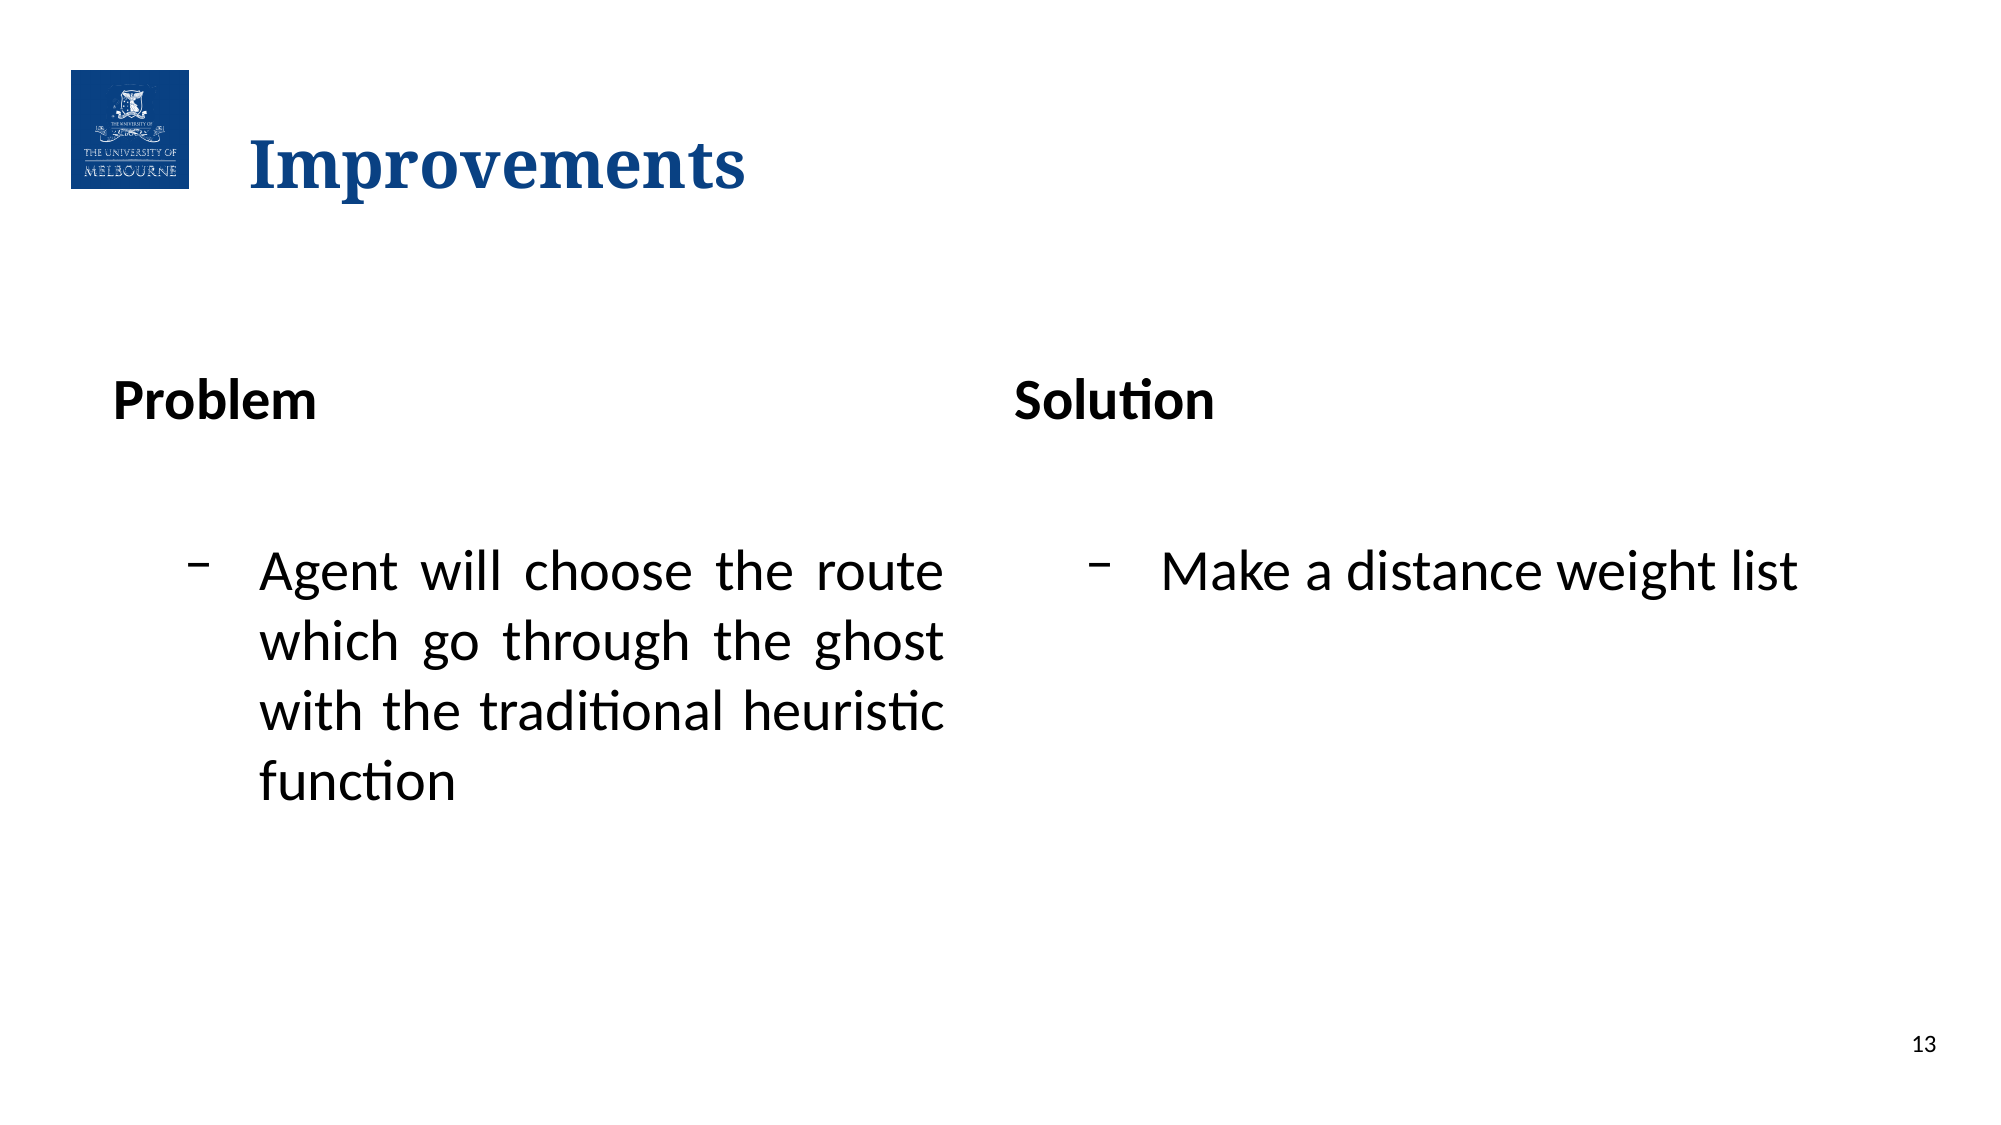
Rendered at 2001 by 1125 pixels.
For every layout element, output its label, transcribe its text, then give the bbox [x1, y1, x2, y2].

title Improvements [234, 64, 1924, 211]
picture [71, 70, 189, 189]
list Problem Agent will choose the route which go through the ghost with the traditional heuristic function [98, 353, 961, 772]
text_box Solution Make a distance weight list [999, 353, 1911, 772]
slide_number 13 [1797, 1012, 1937, 1073]
